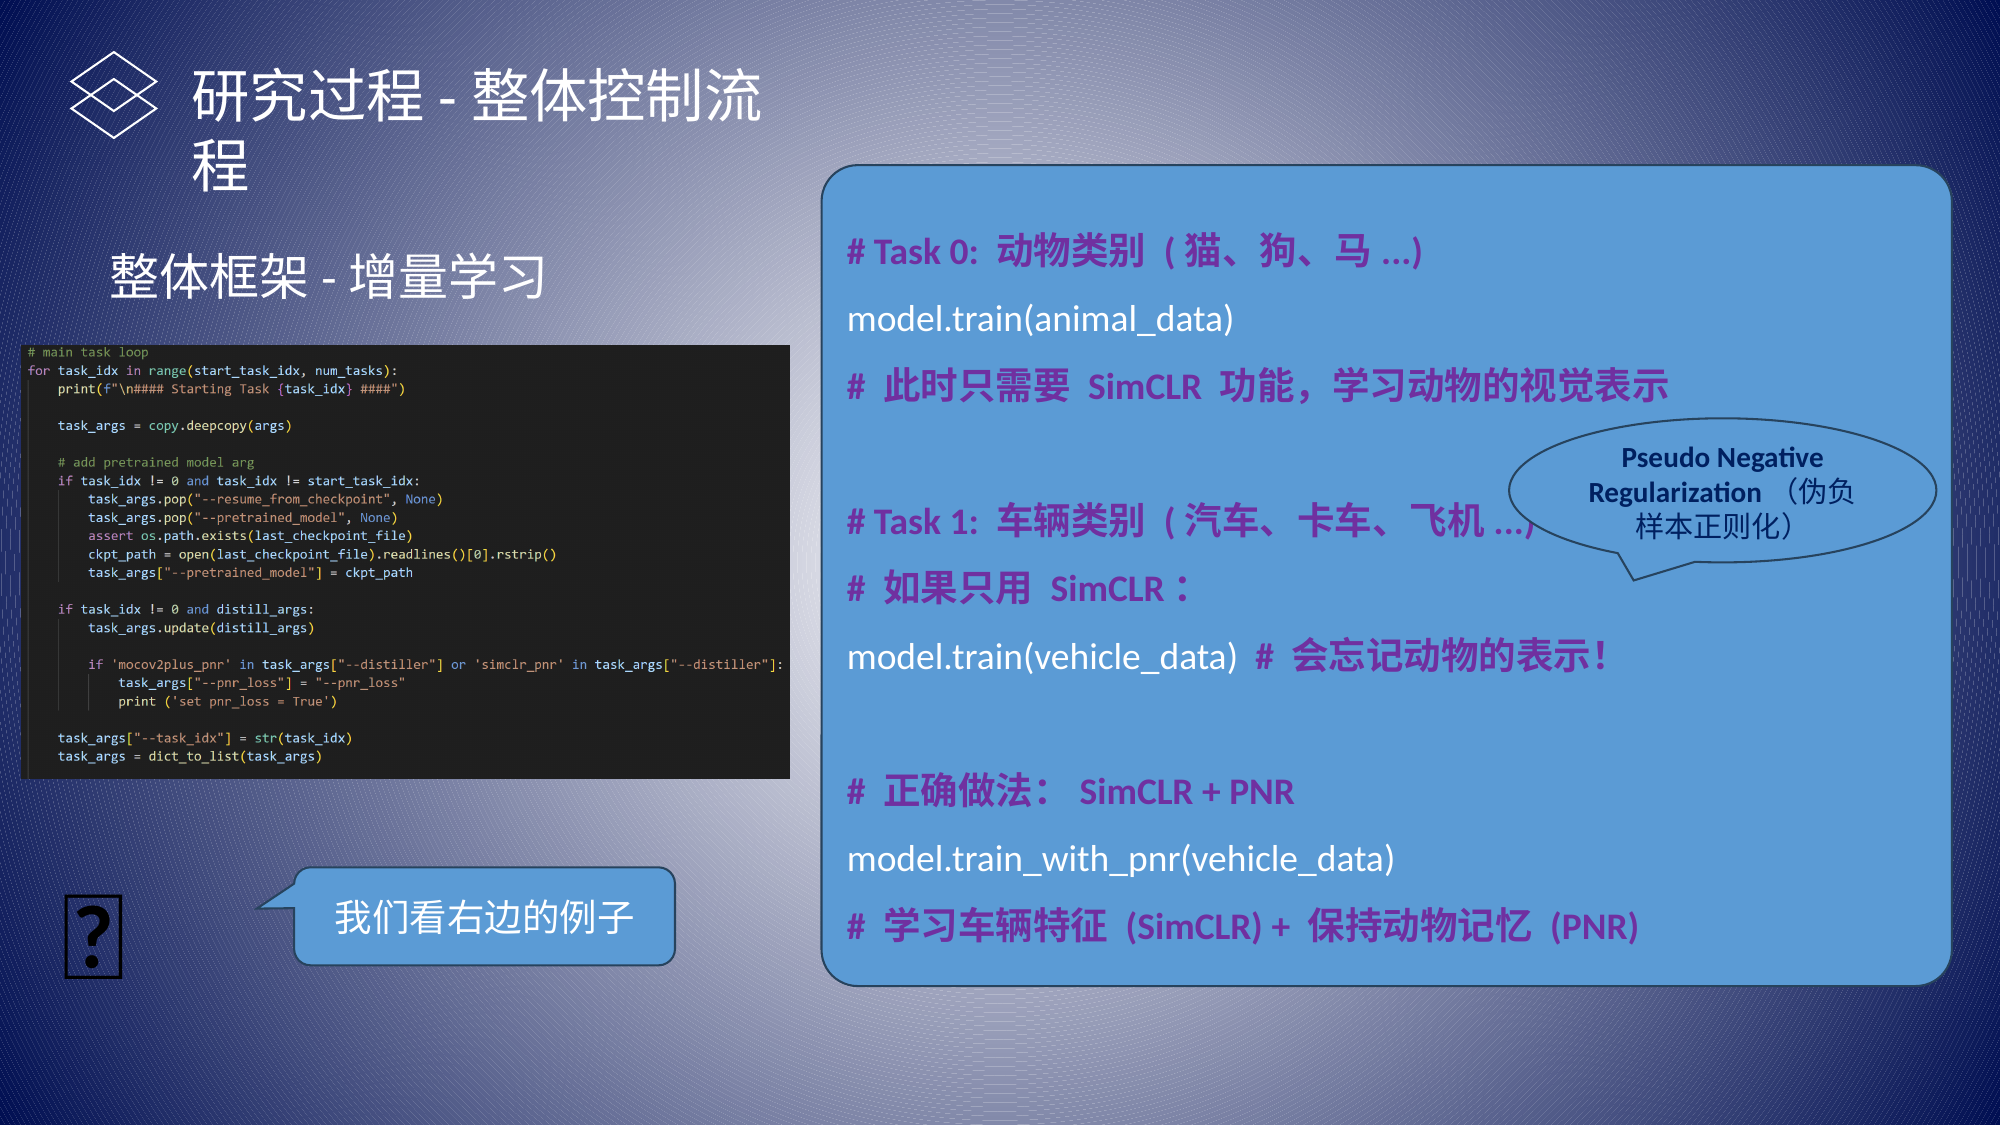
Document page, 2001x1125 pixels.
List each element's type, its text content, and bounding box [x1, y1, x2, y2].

text_box Pseudo Negative Regularization（伪负样本正则化） [1508, 417, 1938, 582]
text_box # Task 0: 动物类别 (猫、狗、马...) model.train(animal_data) # 此时只需要 SimCLR 功能，学习动物的视觉表示 # Task 1: 车辆类别 (汽车、卡车、飞机...) # 如果只用 SimCLR： model.train(vehicle_data) # 会忘记动物的表示！ # 正确做法：SimCLR + PNR model.train_with_pnr(vehicle_data) # 学习车辆特征 (SimCLR) + 保持动物记忆 (PNR) [820, 164, 1953, 988]
picture [21, 345, 790, 779]
text_box 🤔 [47, 847, 285, 1012]
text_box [71, 52, 822, 209]
text_box 整体框架-增量学习 [94, 237, 637, 313]
text_box 我们看右边的例子 [253, 866, 677, 967]
